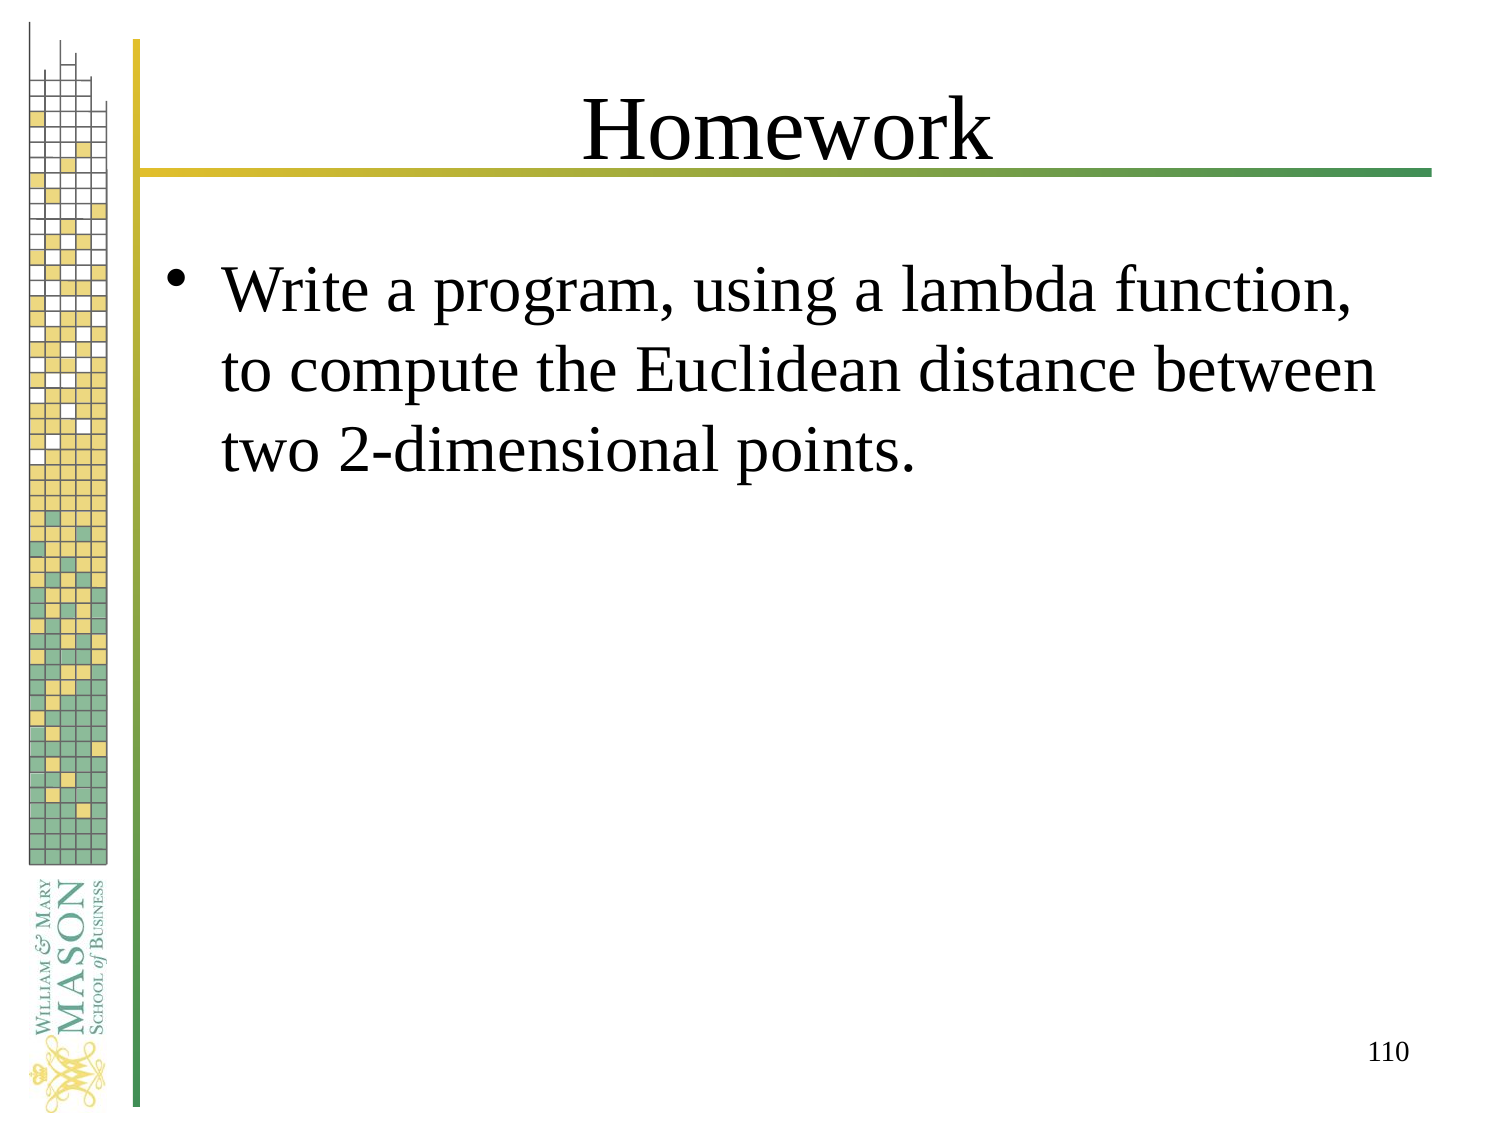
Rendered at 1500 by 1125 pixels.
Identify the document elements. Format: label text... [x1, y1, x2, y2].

slide_number 110 [1048, 1024, 1426, 1103]
slide_number 69 [29, 879, 107, 1113]
title Homework [150, 45, 1425, 200]
list Write a program, using a lambda function, to compute the Euclidean distance between two 2-dimensional points. [150, 237, 1425, 1005]
